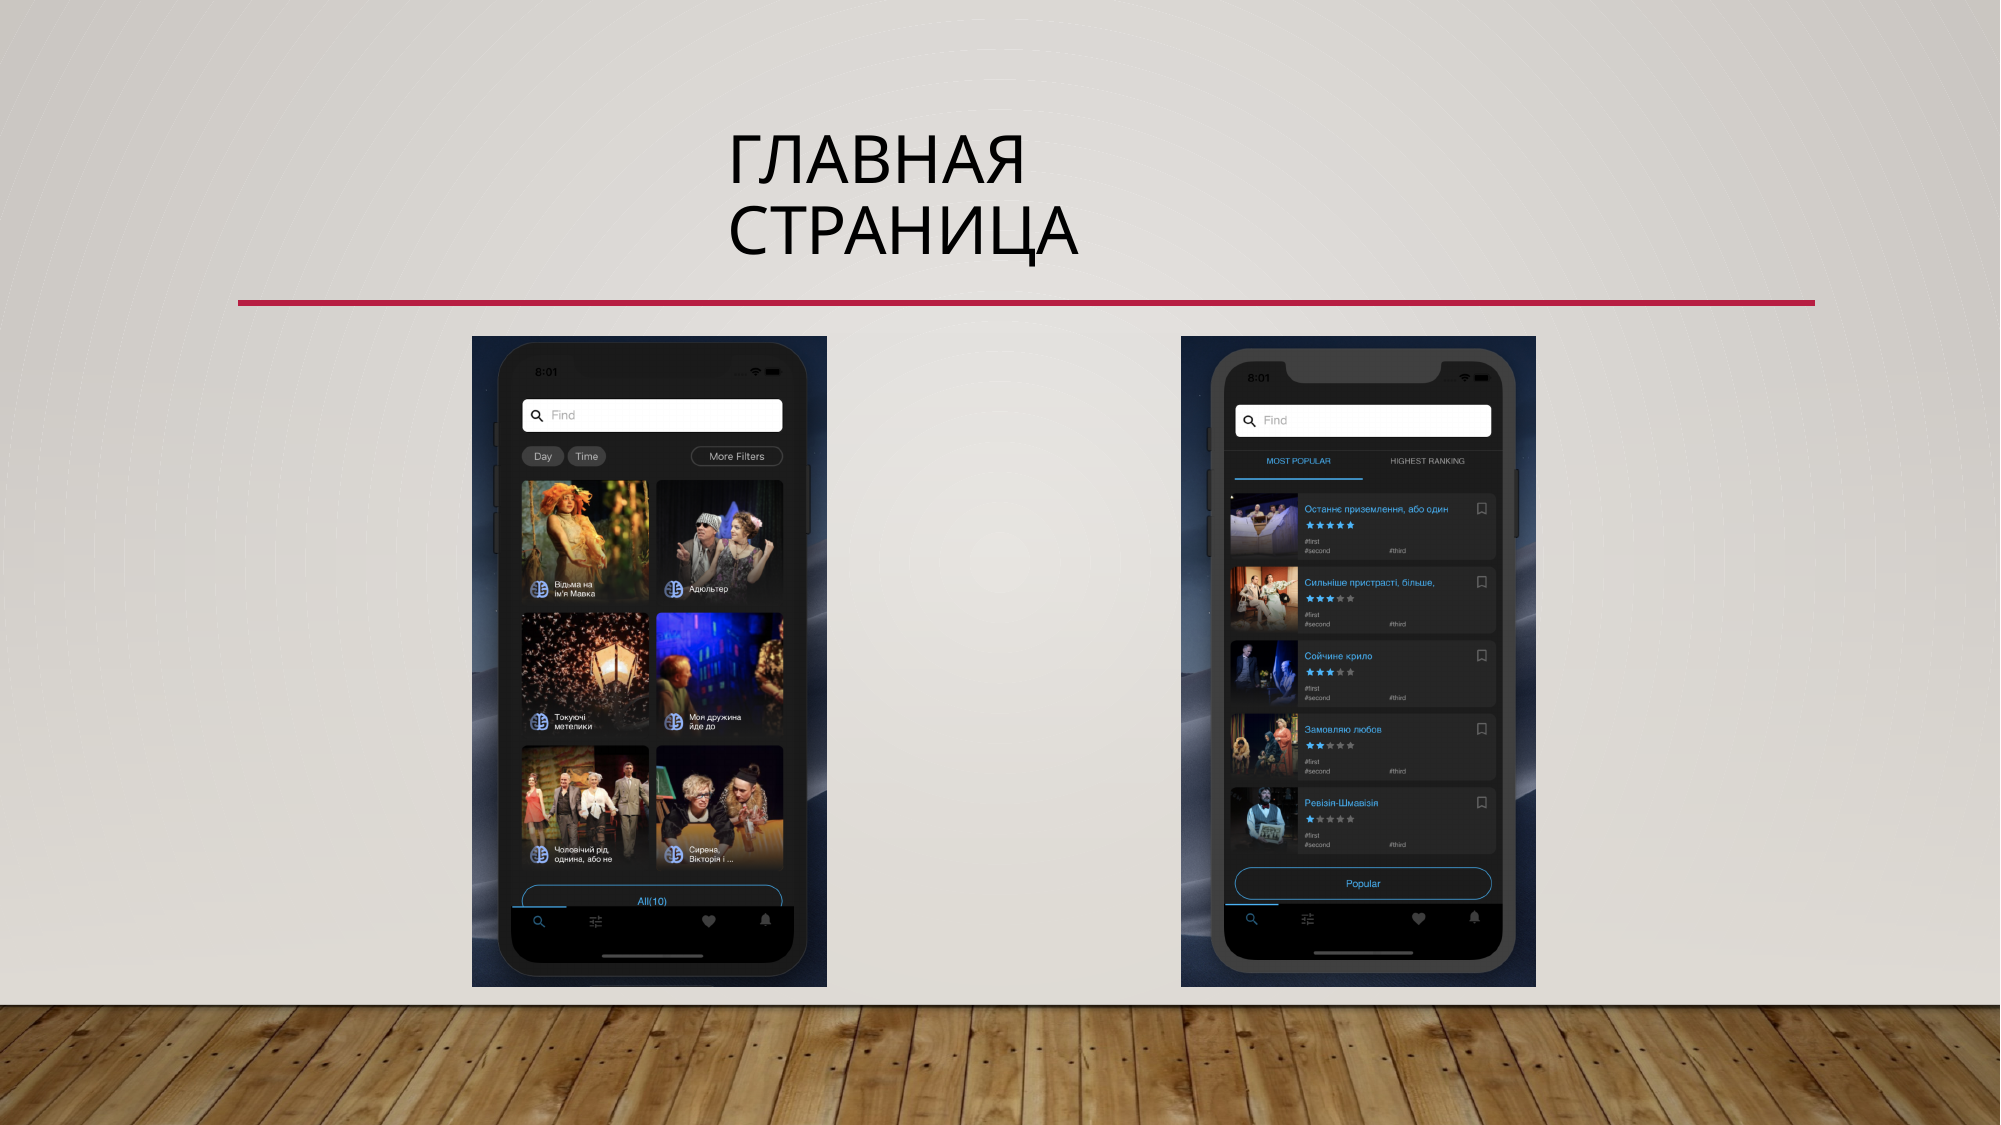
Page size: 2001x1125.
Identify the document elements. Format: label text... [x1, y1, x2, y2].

picture [0, 1005, 2000, 1125]
picture [1180, 336, 1536, 987]
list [472, 336, 827, 987]
title Главная страница [712, 118, 1339, 291]
